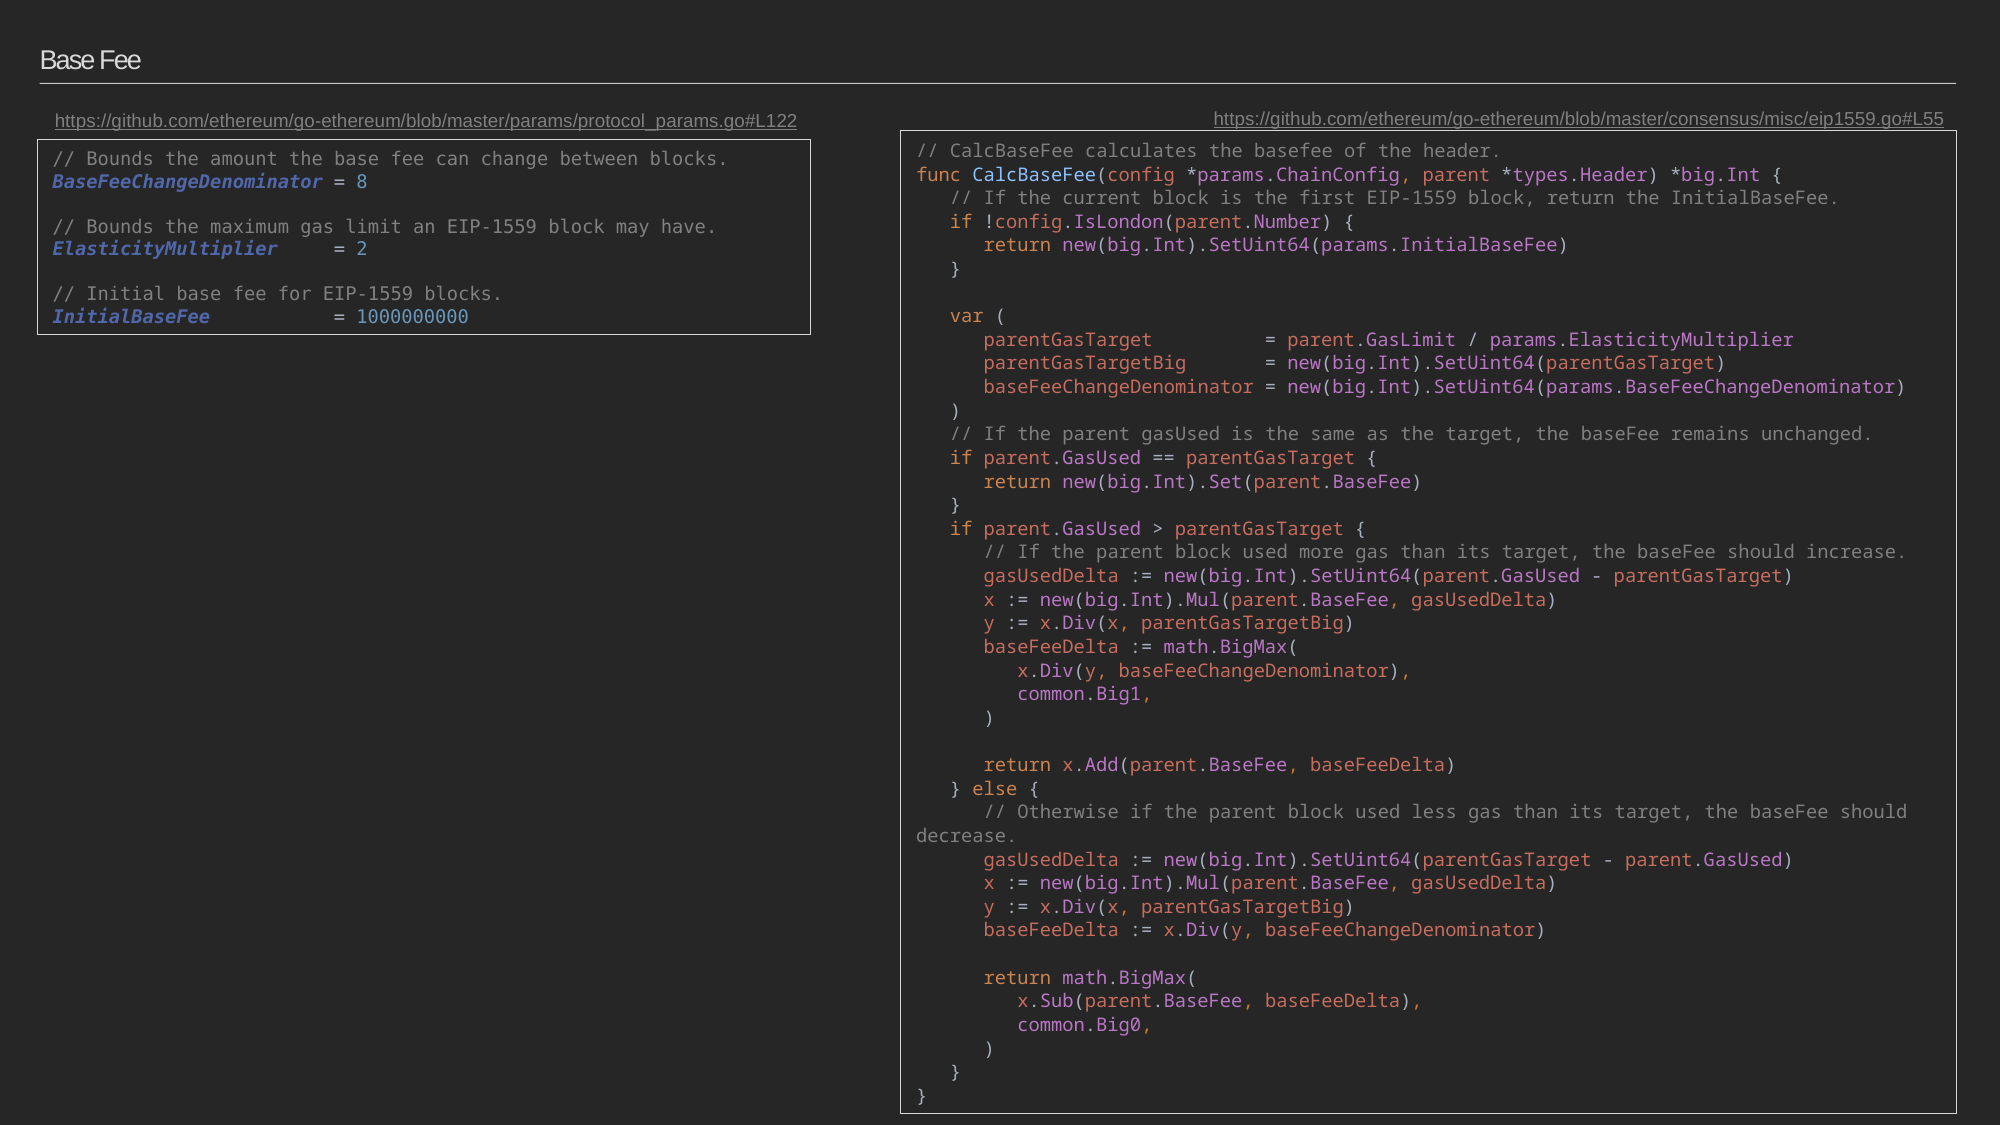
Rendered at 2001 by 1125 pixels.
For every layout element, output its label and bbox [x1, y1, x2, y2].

title [39, 31, 1961, 84]
text_box [24, 101, 812, 335]
text_box [900, 99, 1959, 1114]
